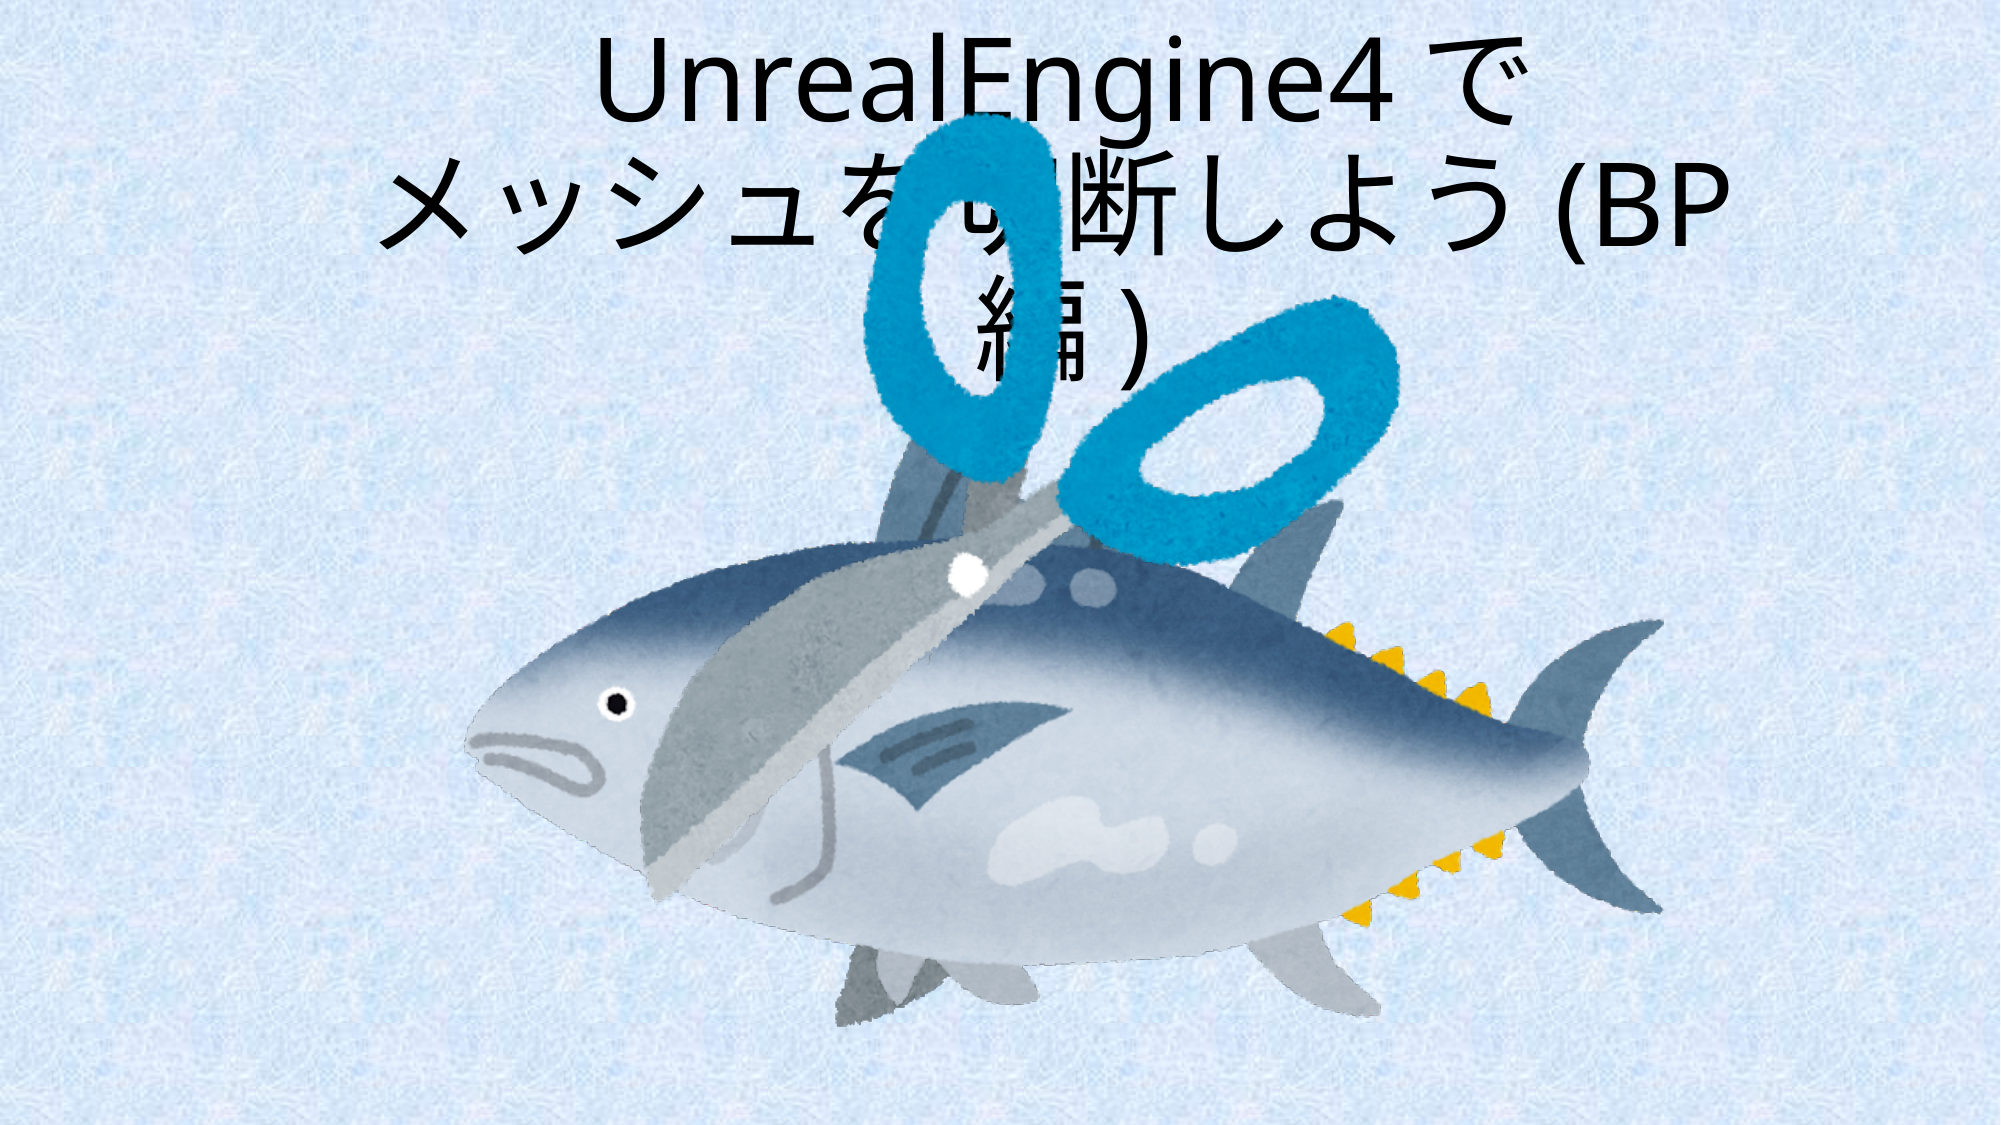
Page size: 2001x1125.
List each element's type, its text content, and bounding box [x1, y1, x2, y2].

title UnrealEngine4で メッシュを切断しよう(BP編) [279, 13, 1848, 405]
picture [0, 0, 2001, 1125]
